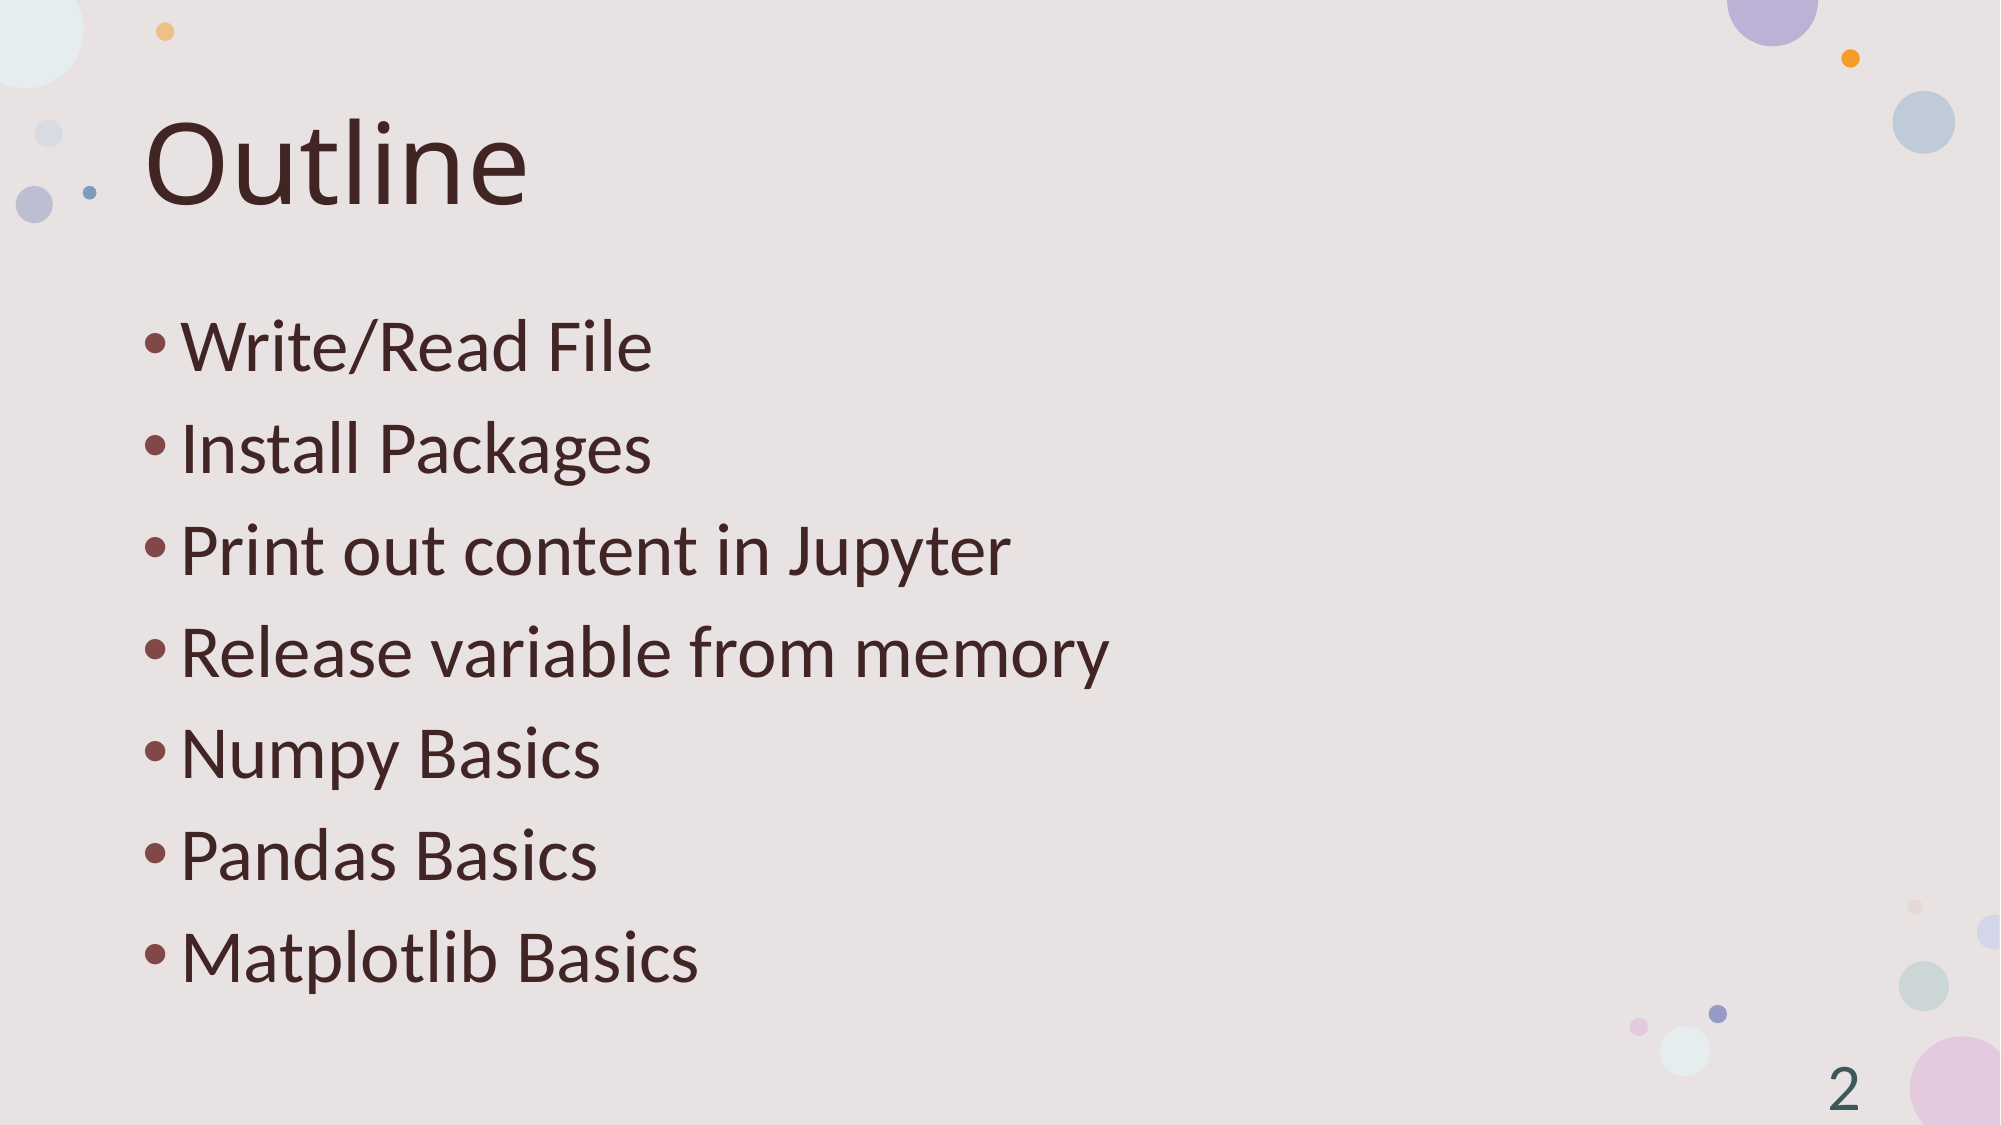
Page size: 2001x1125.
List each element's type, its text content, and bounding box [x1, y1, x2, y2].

slide_number 2 [1426, 1064, 1877, 1103]
title Outline [127, 59, 1877, 278]
list Write/Read File Install Packages Print out content in Jupyter Release variable from memory Numpy Basics Pandas Basics Matplotlib Basics [127, 299, 1877, 1014]
